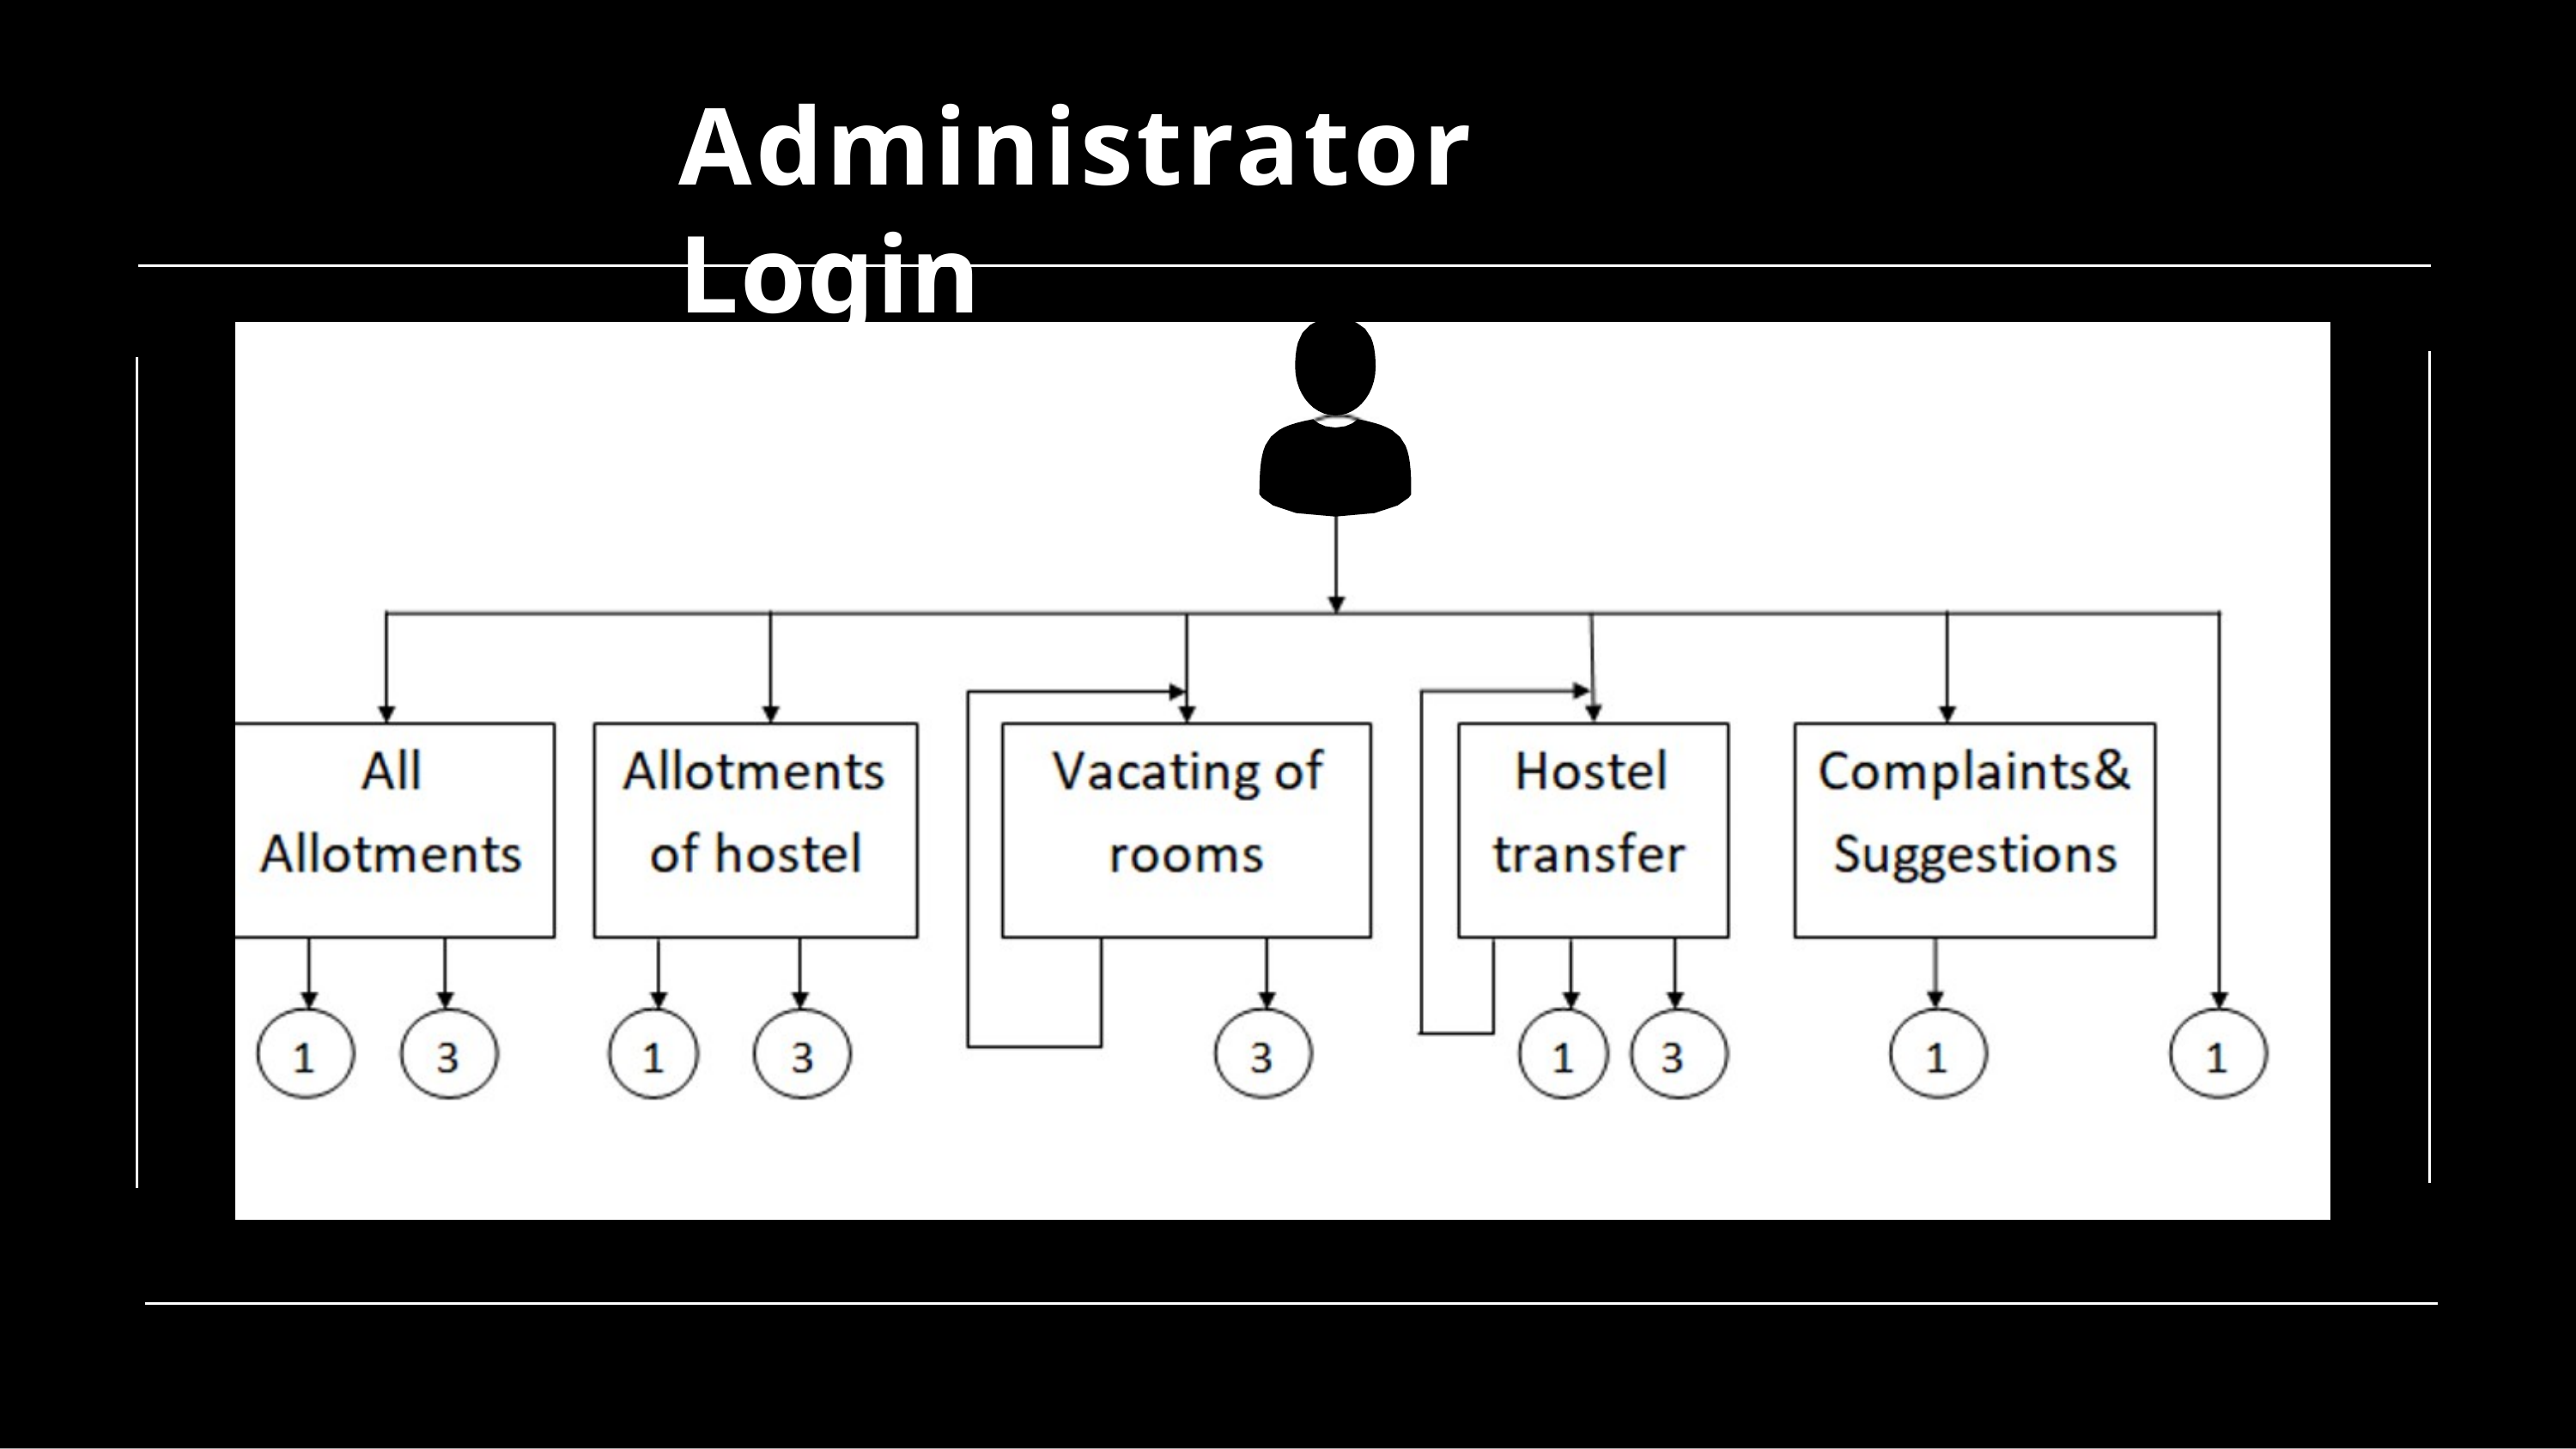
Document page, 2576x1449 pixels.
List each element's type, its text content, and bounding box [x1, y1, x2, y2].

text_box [235, 318, 2330, 1220]
title Administrator Login [677, 76, 1798, 315]
